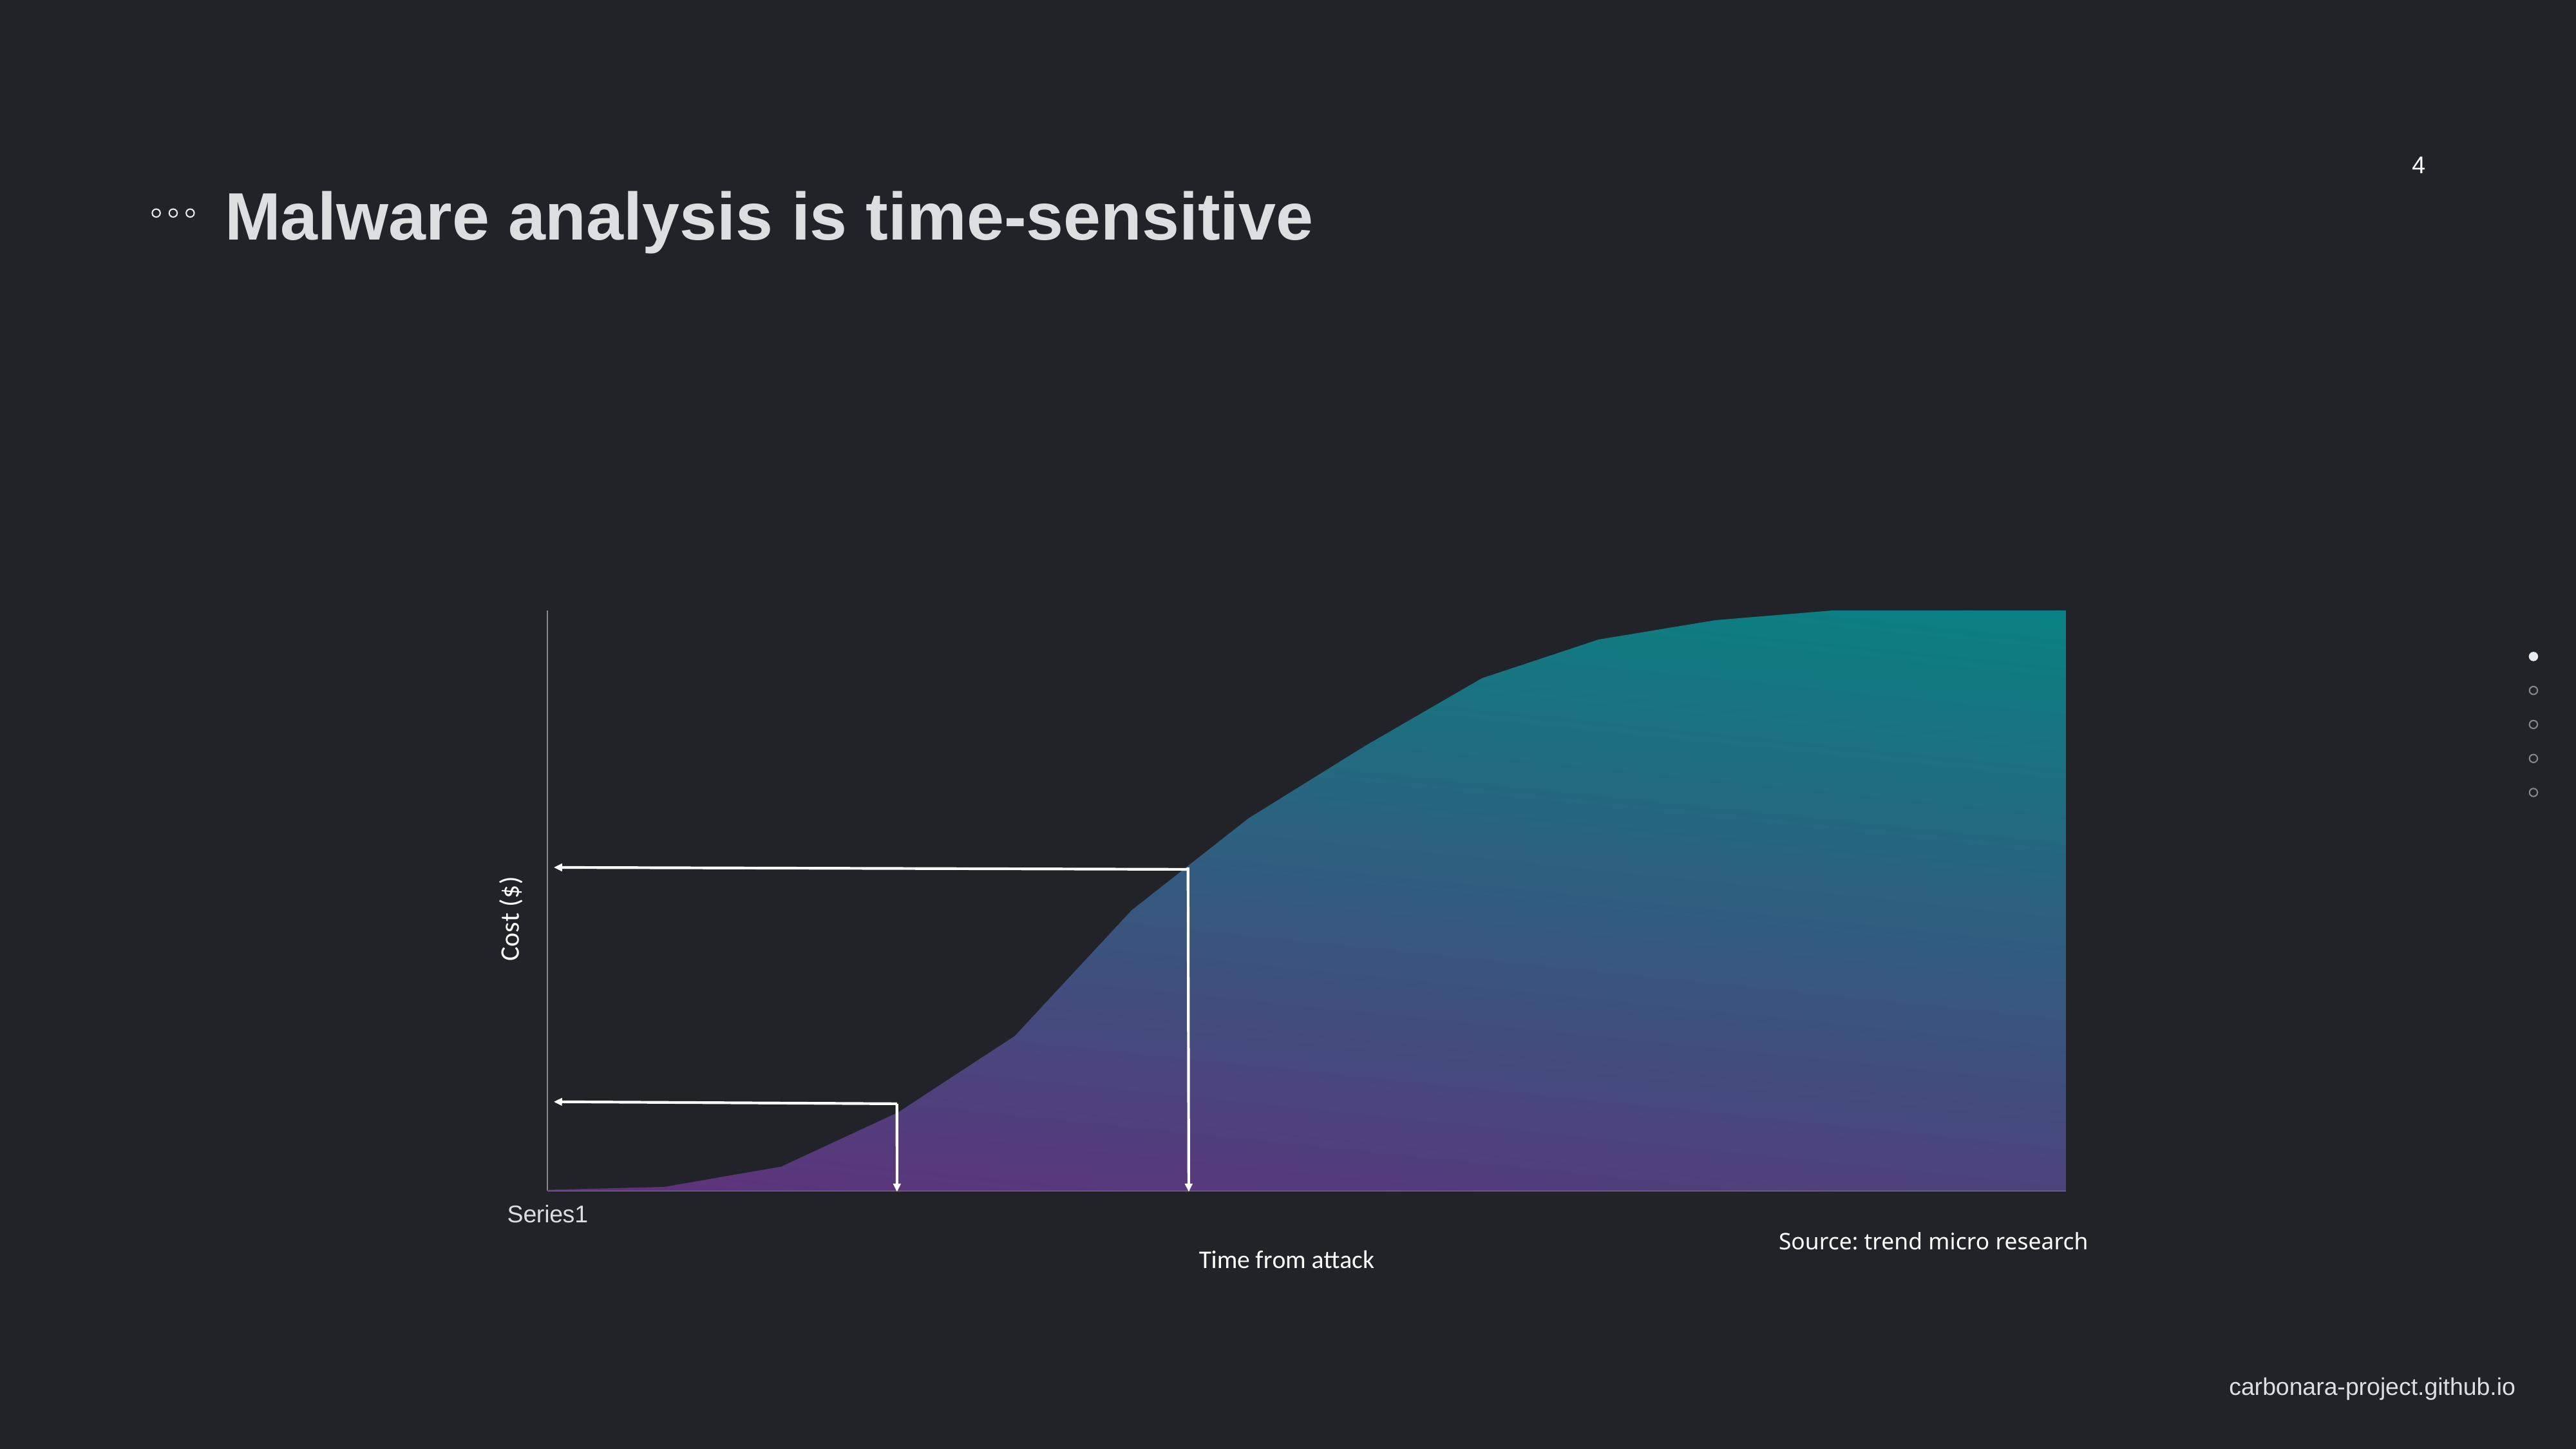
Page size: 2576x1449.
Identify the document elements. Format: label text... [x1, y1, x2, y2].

slide_number 4 [2405, 144, 2431, 185]
text_box Source: trend micro research [2081, 1221, 2094, 1260]
text_box Malware analysis is time-sensitive [219, 167, 1321, 259]
chart [490, 580, 2074, 1284]
text_box [152, 209, 160, 218]
text_box [186, 209, 194, 218]
text_box [169, 209, 178, 218]
